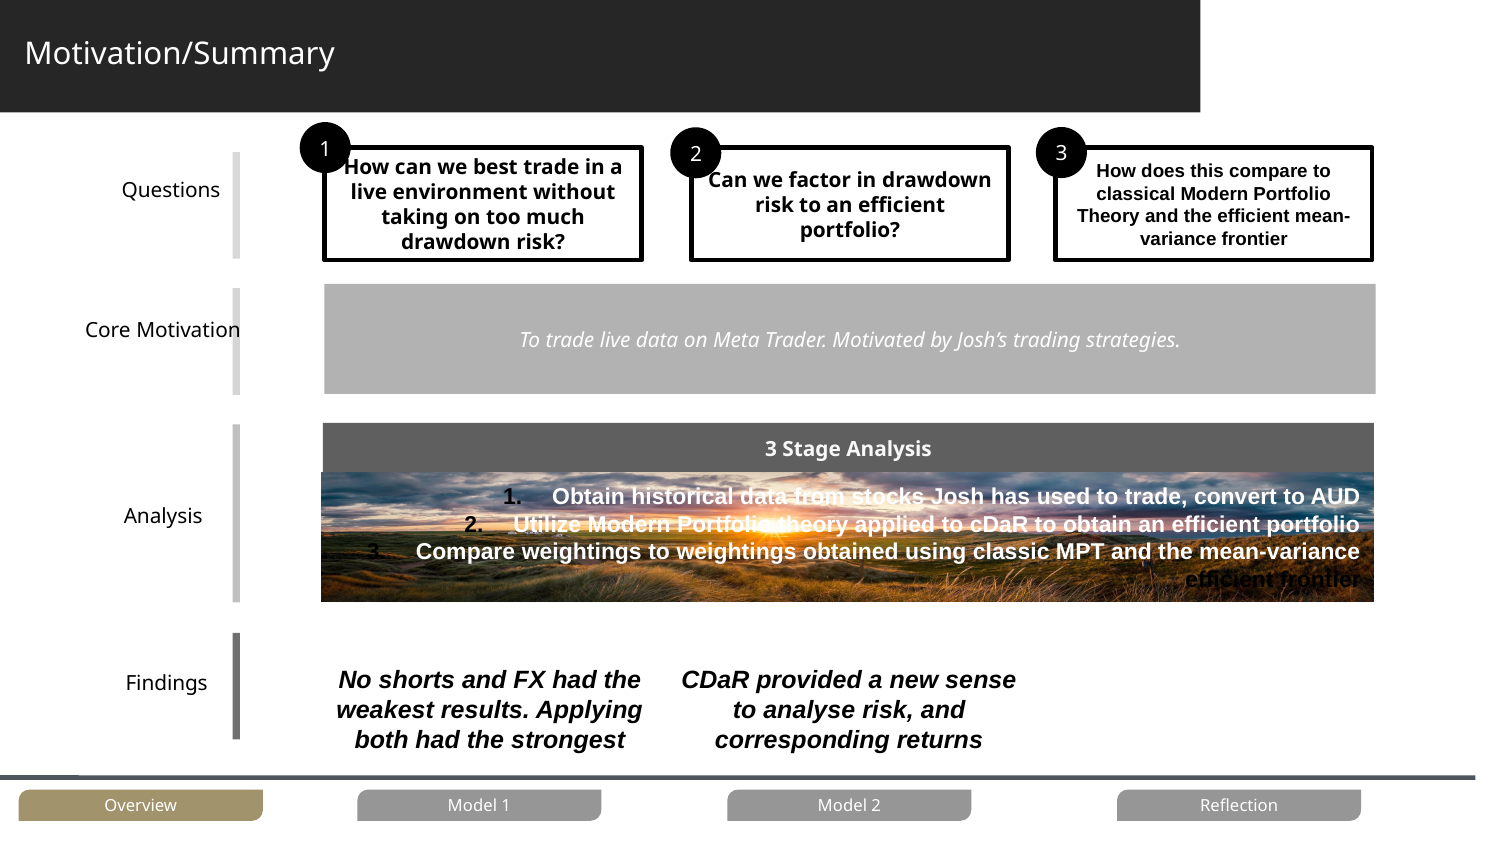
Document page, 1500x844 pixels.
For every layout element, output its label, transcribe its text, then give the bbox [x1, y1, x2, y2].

text_box [232, 348, 240, 395]
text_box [324, 147, 642, 261]
text_box Findings [85, 663, 214, 700]
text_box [299, 121, 351, 174]
text_box CDaR provided a new sense to analyse risk, and corresponding returns [674, 658, 1024, 760]
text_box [324, 283, 1376, 395]
picture [321, 472, 1375, 603]
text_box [691, 147, 1009, 261]
text_box Questions [67, 171, 226, 208]
text_box No shorts and FX had the weakest results. Applying both had the strongest [315, 658, 665, 760]
text_box Core Motivation [5, 311, 246, 348]
text_box [232, 288, 240, 311]
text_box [1054, 147, 1373, 261]
text_box [232, 632, 240, 740]
text_box [232, 424, 240, 603]
title Motivation/Summary [18, 8, 1154, 101]
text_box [322, 422, 1375, 472]
text_box Analysis [79, 497, 214, 534]
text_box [1035, 126, 1088, 179]
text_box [670, 126, 722, 179]
text_box [232, 152, 240, 259]
